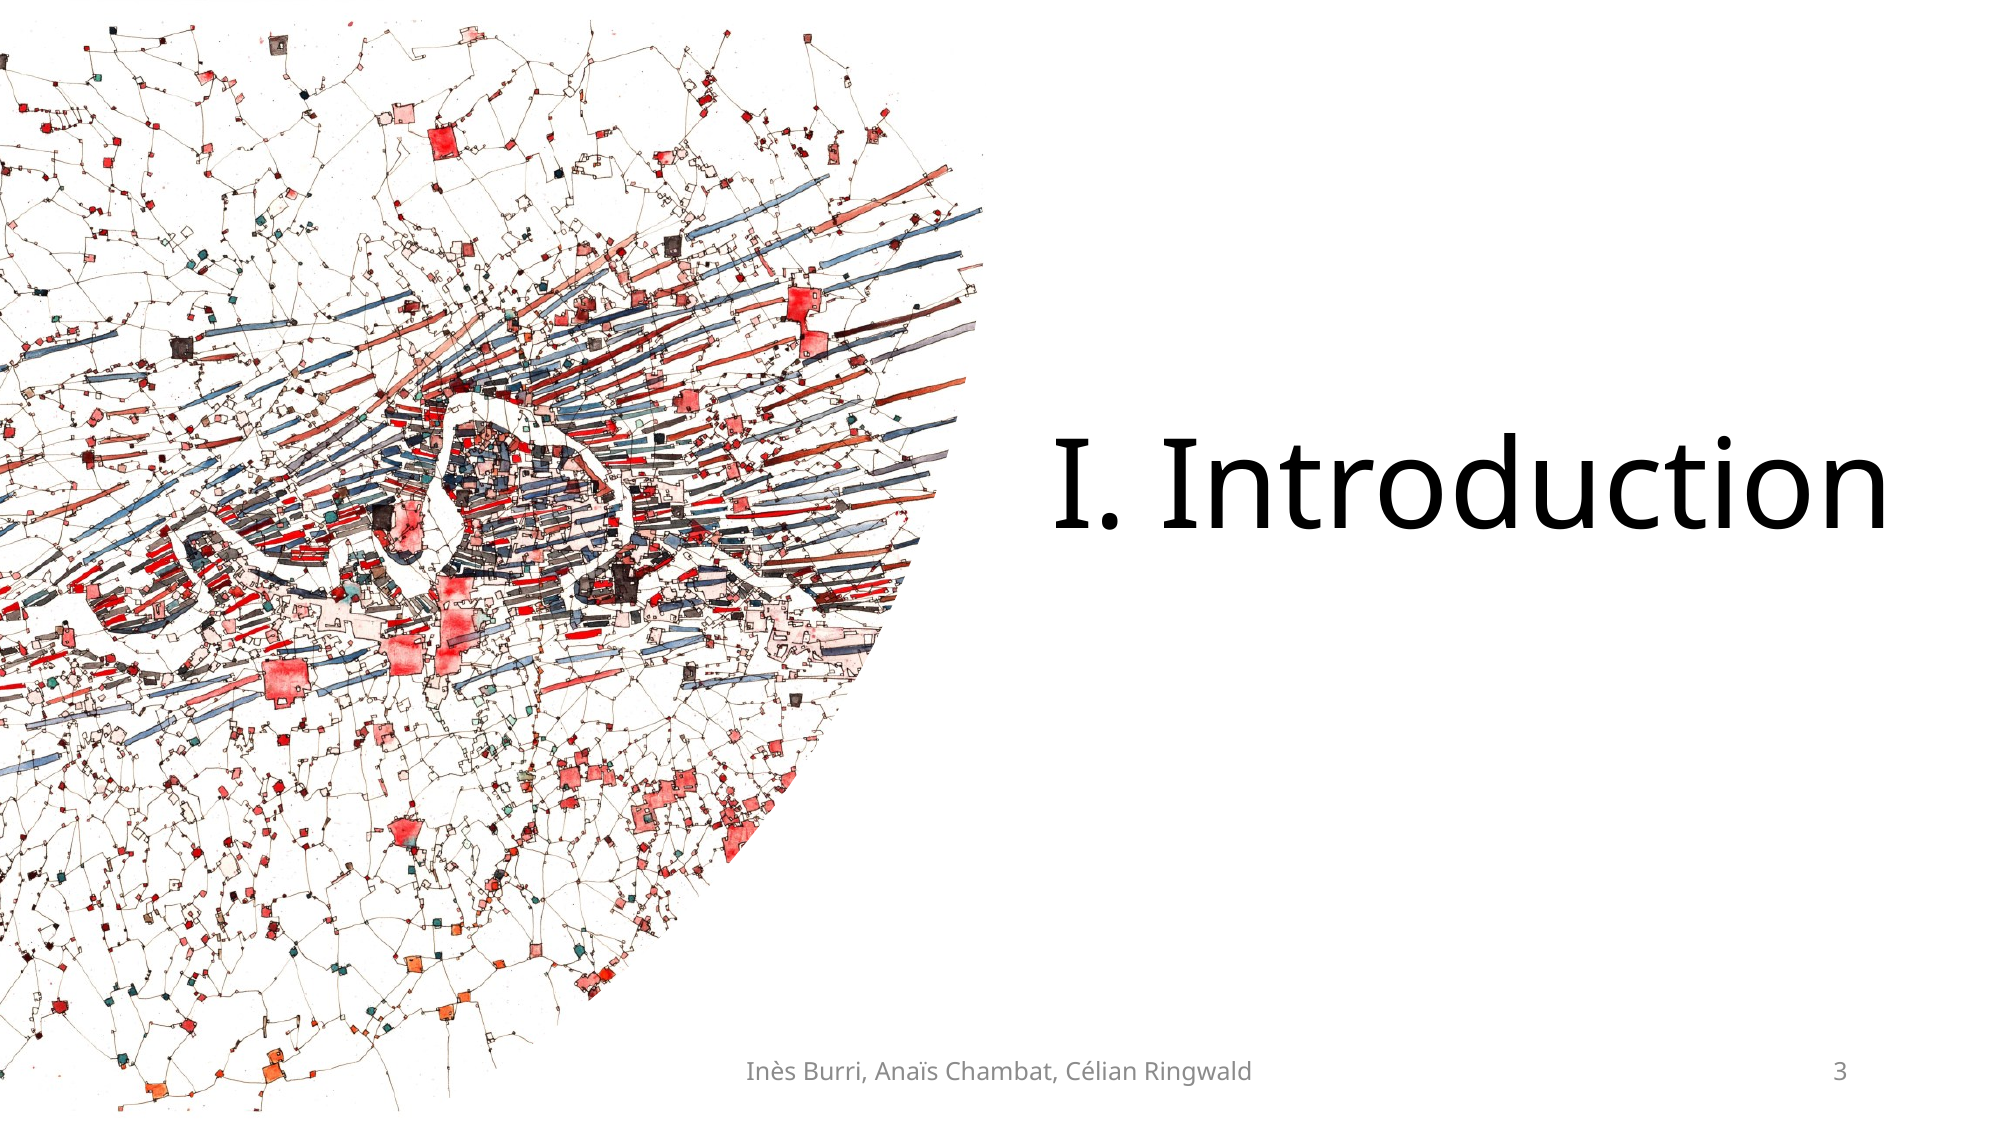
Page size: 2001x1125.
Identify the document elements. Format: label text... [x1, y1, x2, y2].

slide_number 3 [1412, 1042, 1863, 1103]
picture [0, 0, 989, 1125]
footer Inès Burri, Anaïs Chambat, Célian Ringwald [989, 1042, 1338, 1103]
title I. Introduction [1036, 411, 1968, 714]
